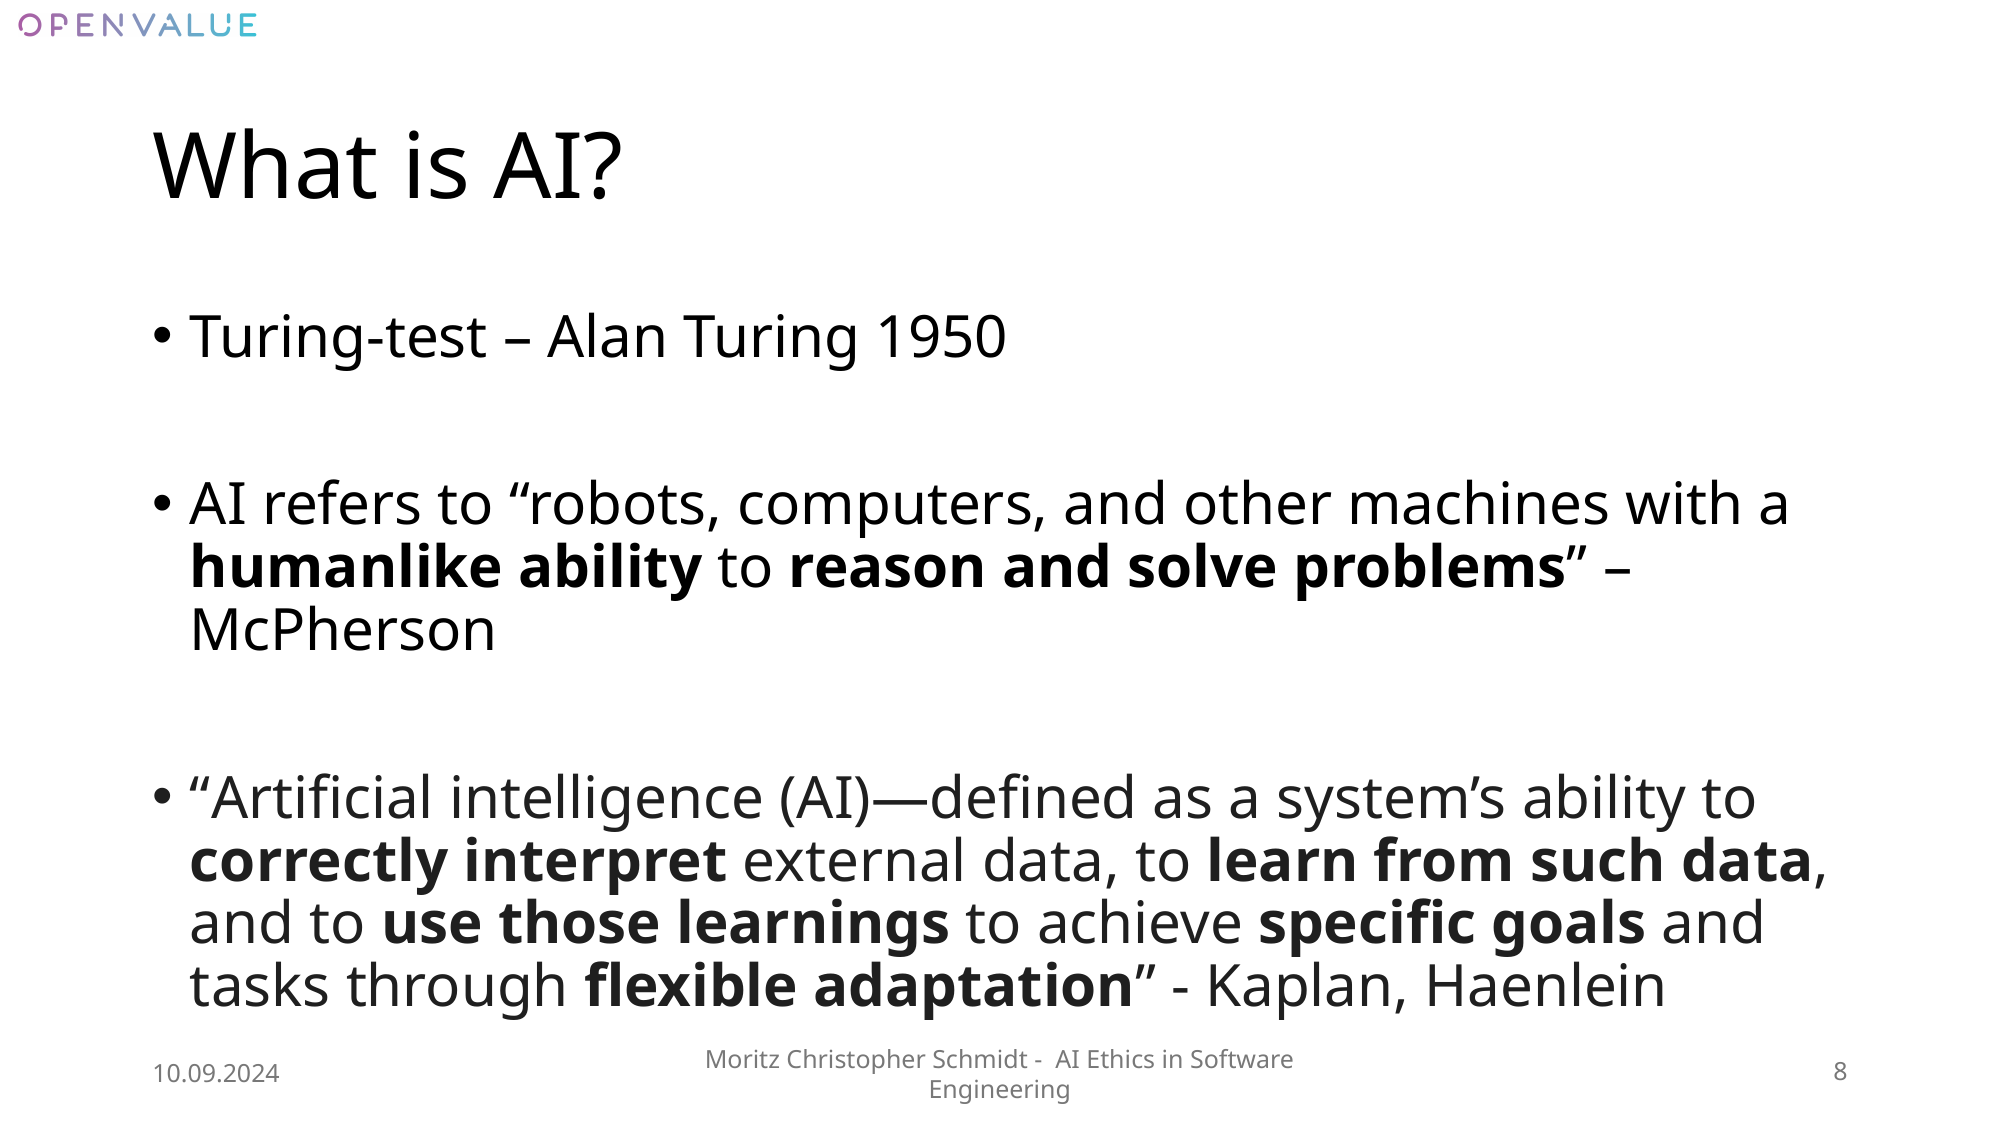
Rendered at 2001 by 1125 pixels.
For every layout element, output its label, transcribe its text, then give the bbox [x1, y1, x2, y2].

picture [18, 12, 257, 38]
title What is AI? [137, 59, 1863, 278]
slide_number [137, 1042, 588, 1103]
list Turing-test – Alan Turing 1950 AI refers to “robots, computers, and other machines with a humanlike ability to reason and solve problems” – McPherson “Artificial intelligence (AI)—defined as a system’s ability to correctly interpret external data, to learn from such data, and to use those learnings to achieve specific goals and tasks through flexible adaptation” - Kaplan, Haenlein [137, 299, 1863, 1014]
footer Moritz Christopher Schmidt - AI Ethics in Software Engineering [647, 1043, 1353, 1104]
slide_number 8 [1412, 1042, 1863, 1103]
